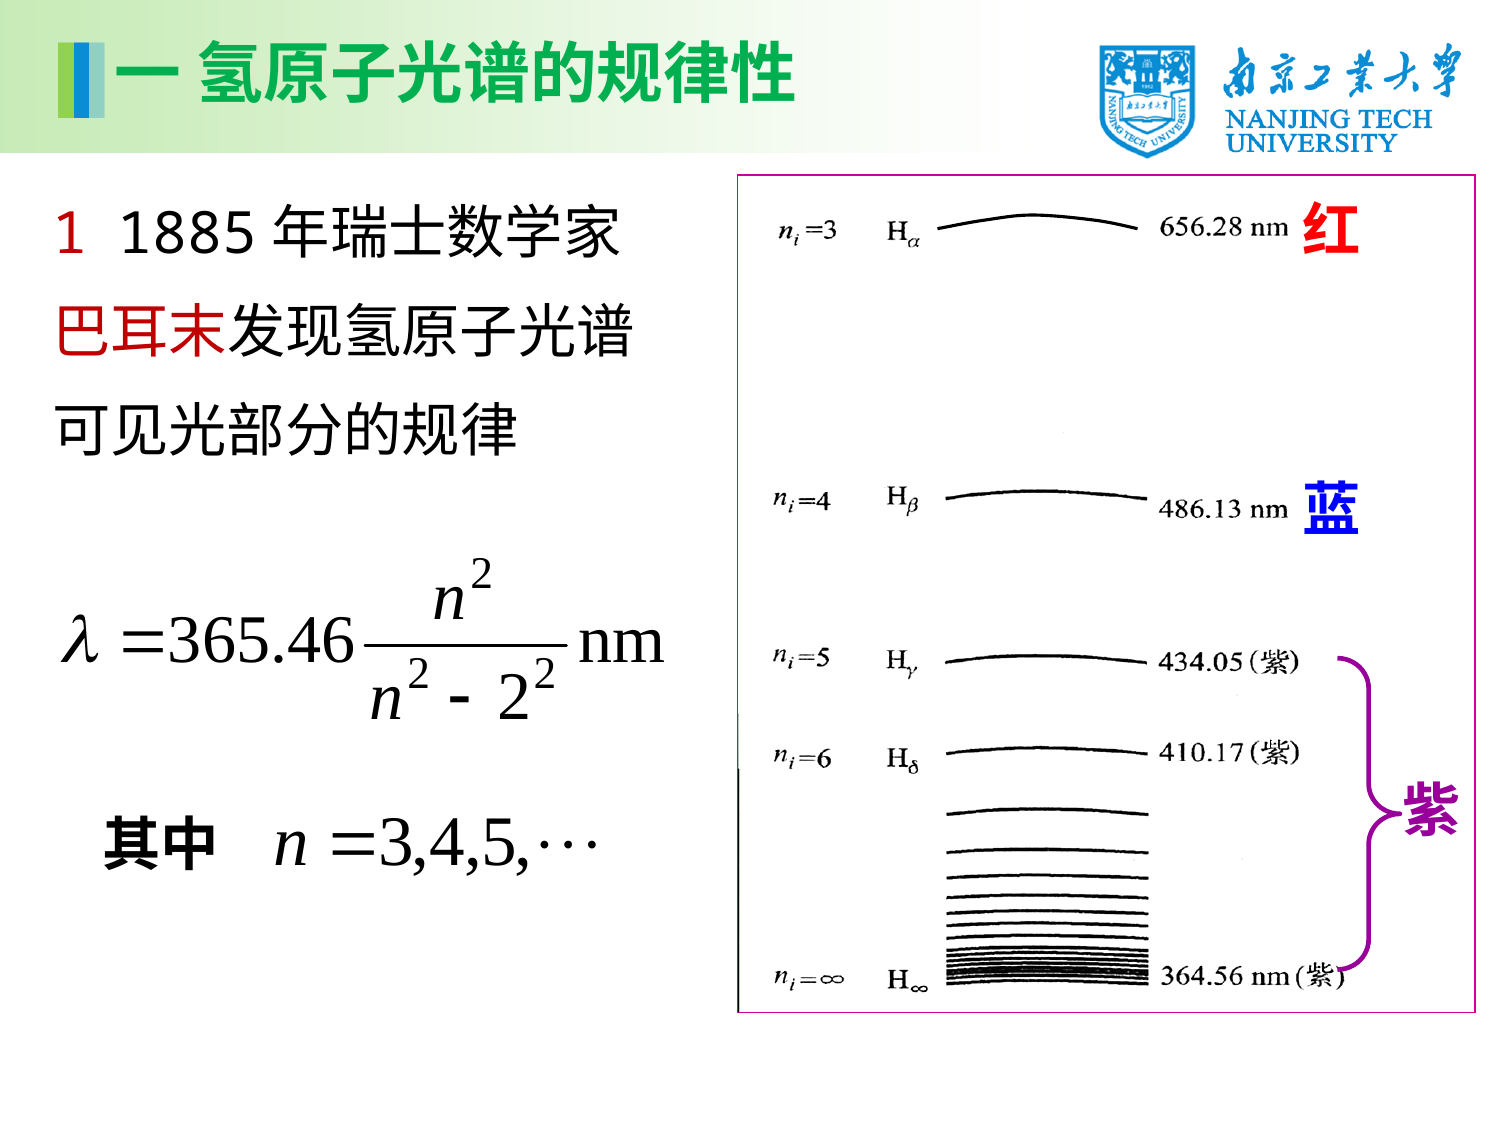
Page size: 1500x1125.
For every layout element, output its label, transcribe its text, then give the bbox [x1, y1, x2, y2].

text_box 1 1885年瑞士数学家 巴耳末发现氢原子光谱 可见光部分的规律 [37, 187, 675, 471]
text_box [87, 799, 613, 896]
text_box 一 氢原子光谱的规律性 [99, 23, 888, 119]
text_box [737, 174, 1500, 1013]
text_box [49, 537, 676, 737]
picture [0, 0, 1500, 1125]
